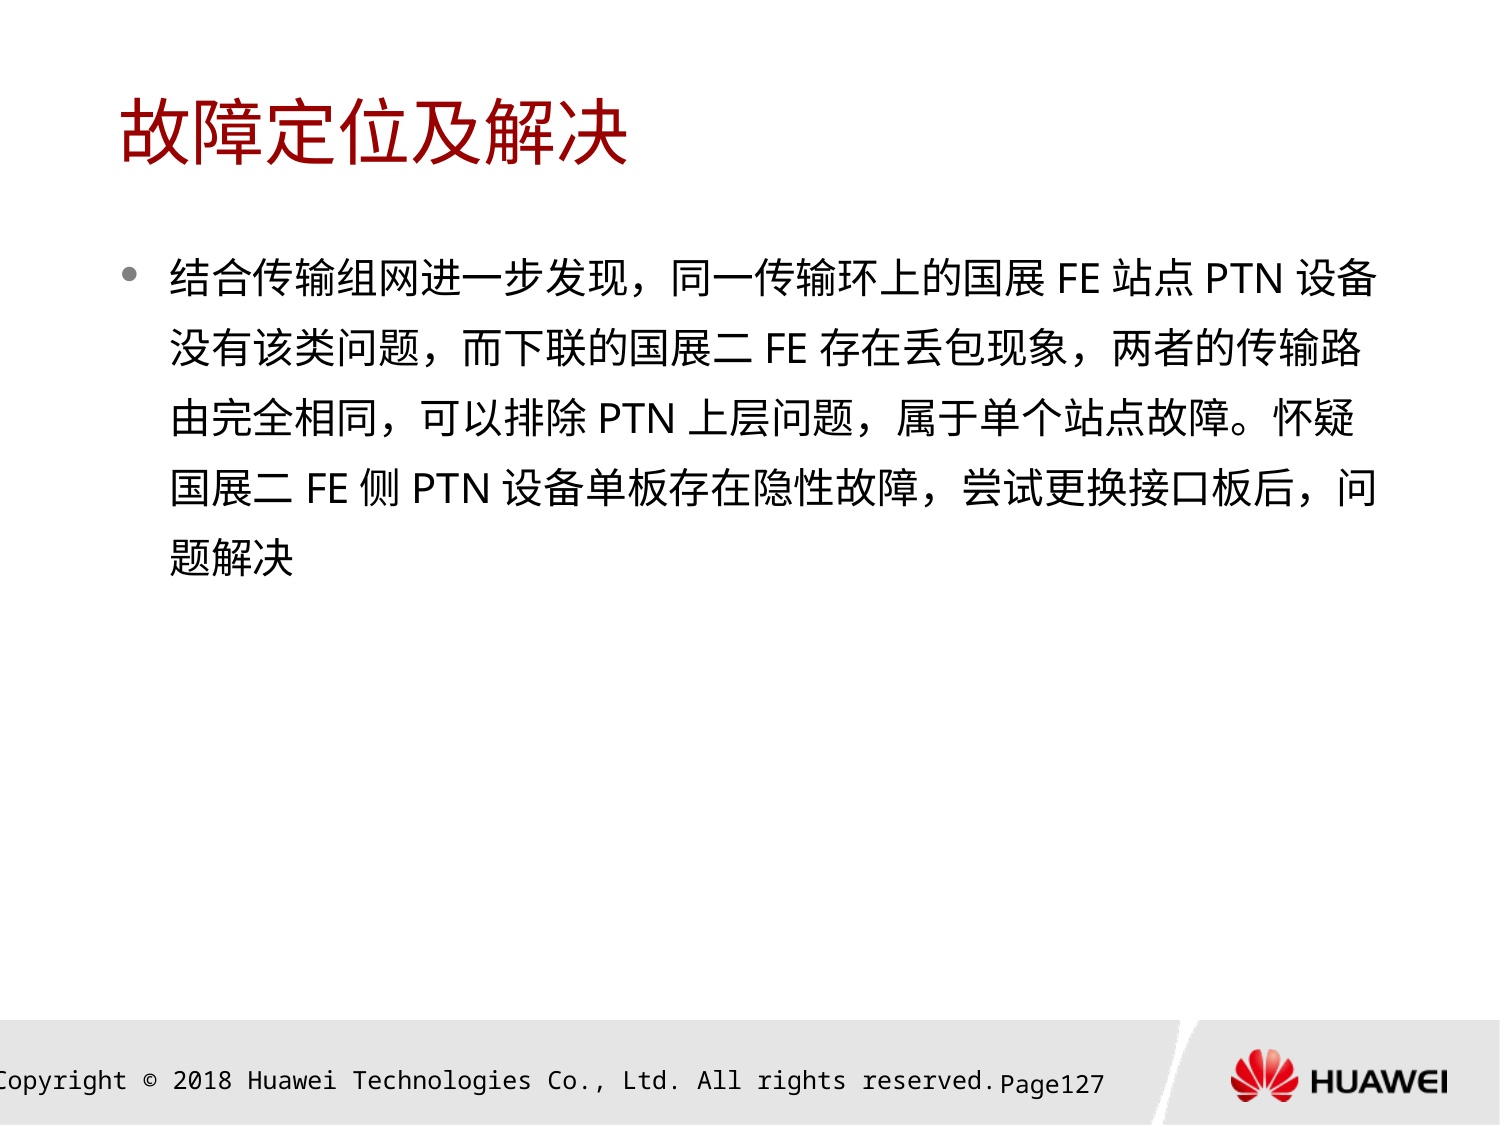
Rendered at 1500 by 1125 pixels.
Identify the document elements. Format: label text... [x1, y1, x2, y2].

slide_number Page126 [999, 1070, 1250, 1125]
picture [0, 1020, 1500, 1125]
title 故障定位及解决 [104, 58, 1374, 202]
list 结合传输组网进一步发现，同一传输环上的国展FE站点PTN设备没有该类问题，而下联的国展二FE存在丢包现象，两者的传输路由完全相同，可以排除PTN上层问题，属于单个站点故障。怀疑国展二FE侧PTN设备单板存在隐性故障，尝试更换接口板后，问题解决 [106, 225, 1409, 915]
